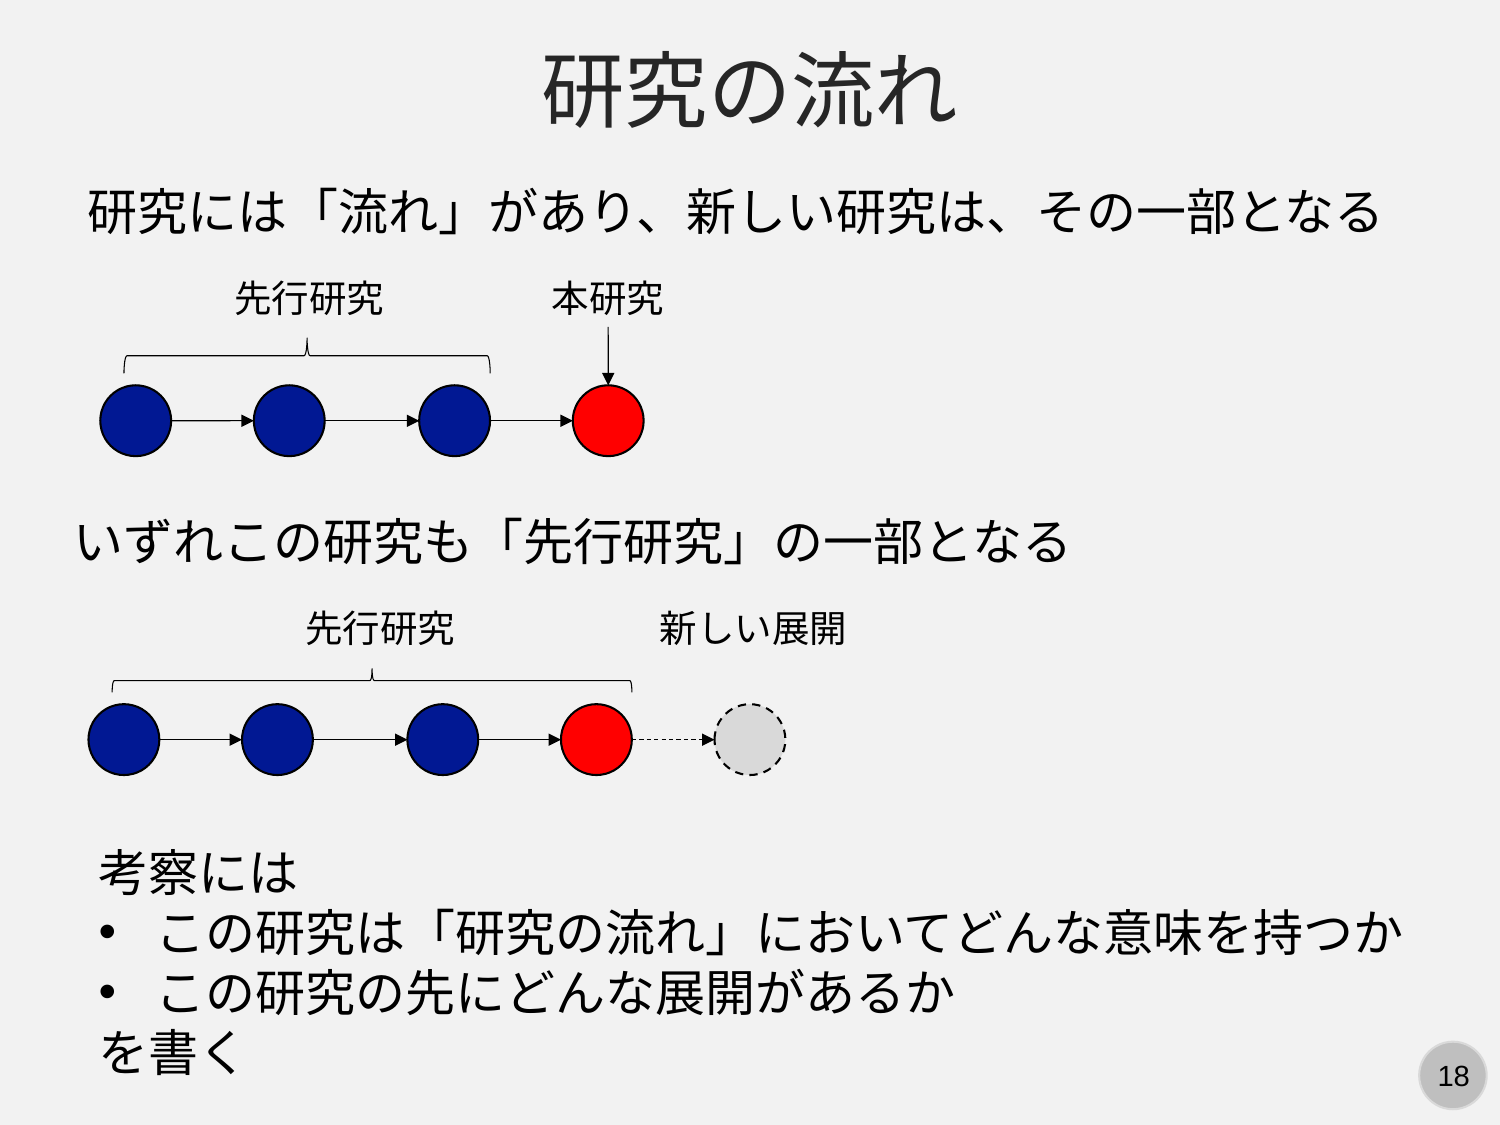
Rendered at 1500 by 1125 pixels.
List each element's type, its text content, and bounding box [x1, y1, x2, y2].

text_box [406, 703, 480, 777]
list 研究の流れ [0, 31, 1500, 155]
text_box [111, 668, 633, 693]
text_box [560, 703, 633, 777]
text_box [87, 703, 161, 777]
text_box 新しい展開 [644, 597, 863, 658]
text_box 先行研究 [290, 597, 470, 658]
text_box いずれこの研究も「先行研究」の一部となる [58, 503, 1088, 579]
text_box [99, 384, 173, 458]
text_box [418, 384, 492, 458]
text_box 本研究 [537, 267, 680, 327]
text_box [123, 337, 491, 374]
text_box 研究には「流れ」があり、新しい研究は、その一部となる [73, 172, 1400, 248]
text_box [252, 384, 326, 458]
text_box [713, 703, 787, 777]
text_box [571, 384, 645, 458]
text_box [241, 703, 314, 777]
text_box 先行研究 [219, 267, 400, 327]
text_box 考察には この研究は「研究の流れ」においてどんな意味を持つか この研究の先にどんな展開があるか を書く [84, 834, 1419, 1089]
